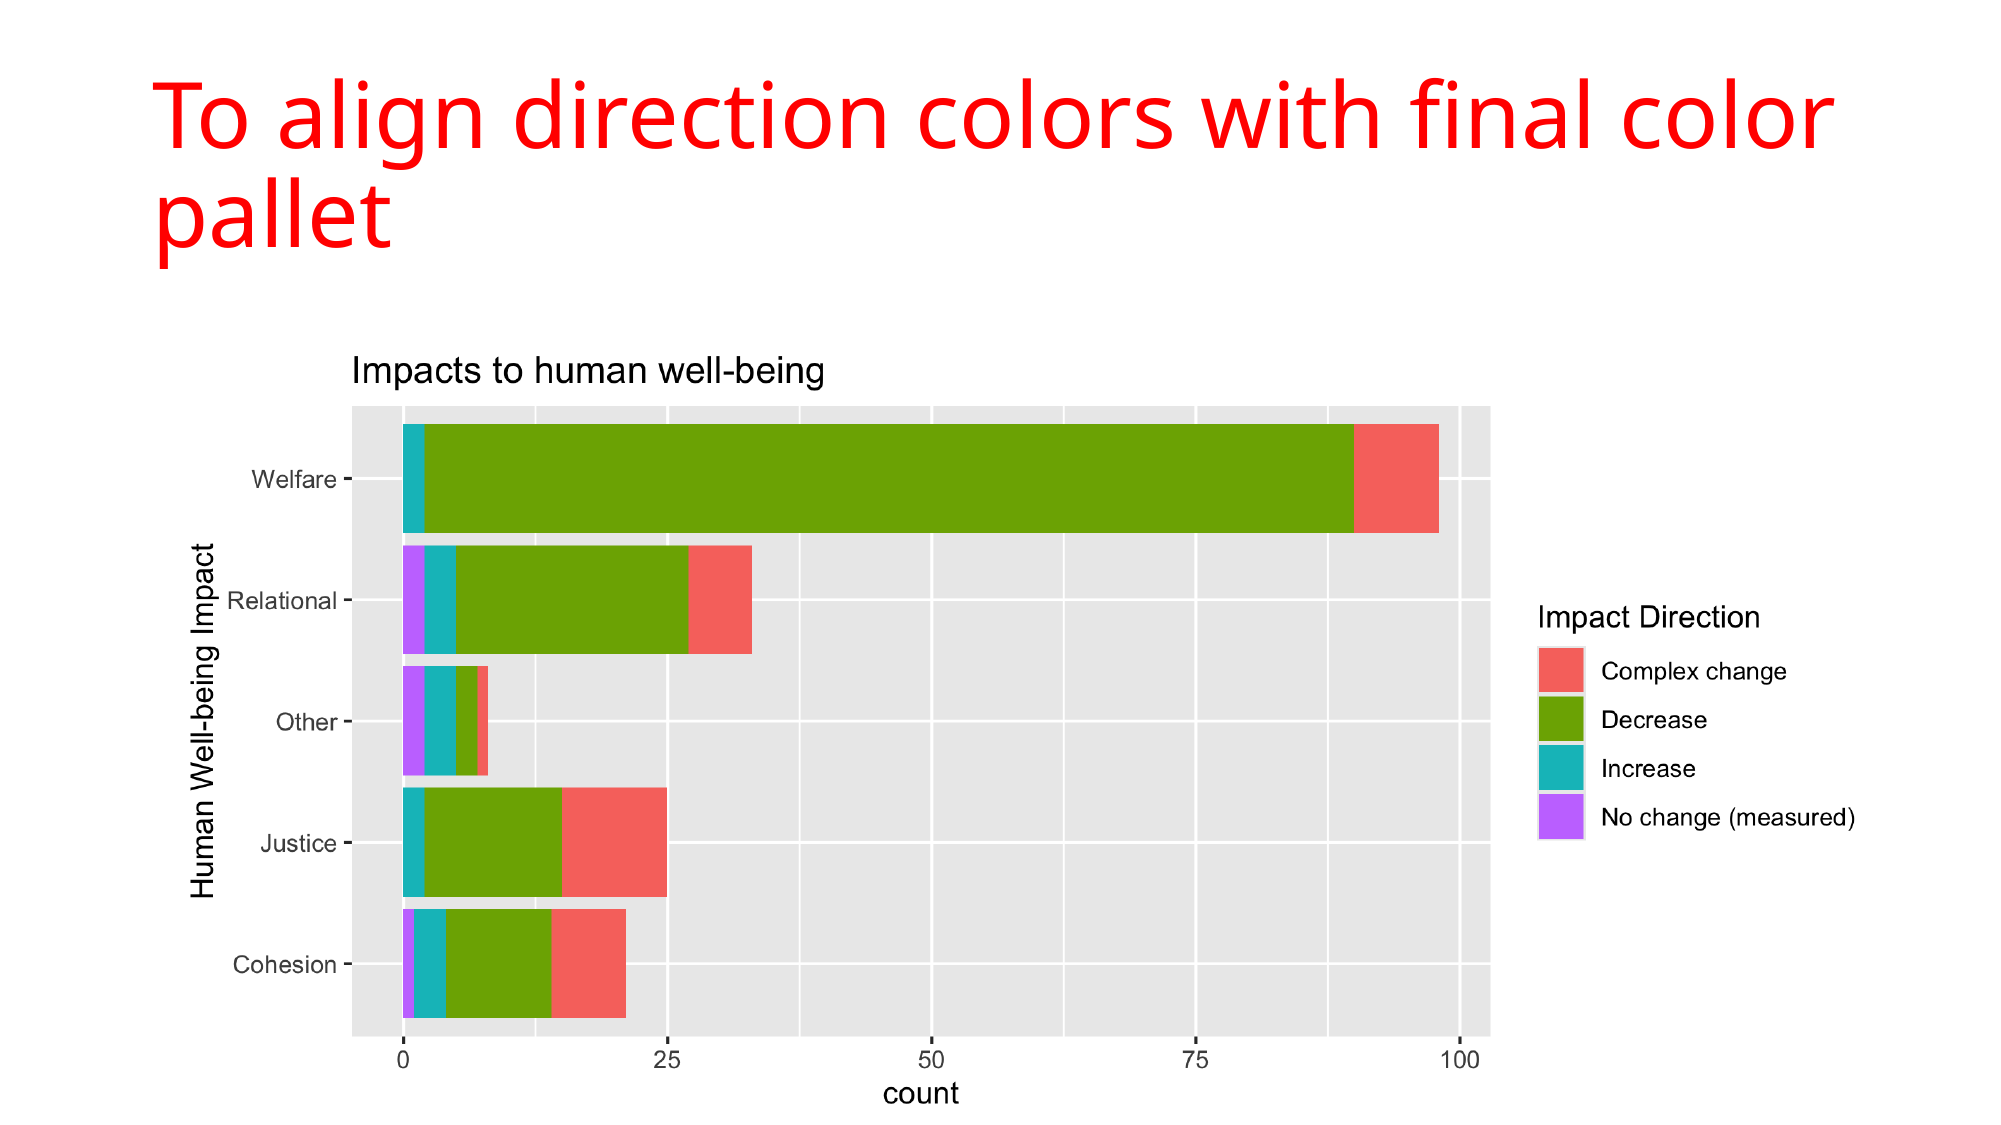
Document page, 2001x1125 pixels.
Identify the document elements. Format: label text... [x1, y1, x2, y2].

title To align direction colors with final color pallet [137, 59, 1863, 278]
picture [174, 340, 1886, 1125]
